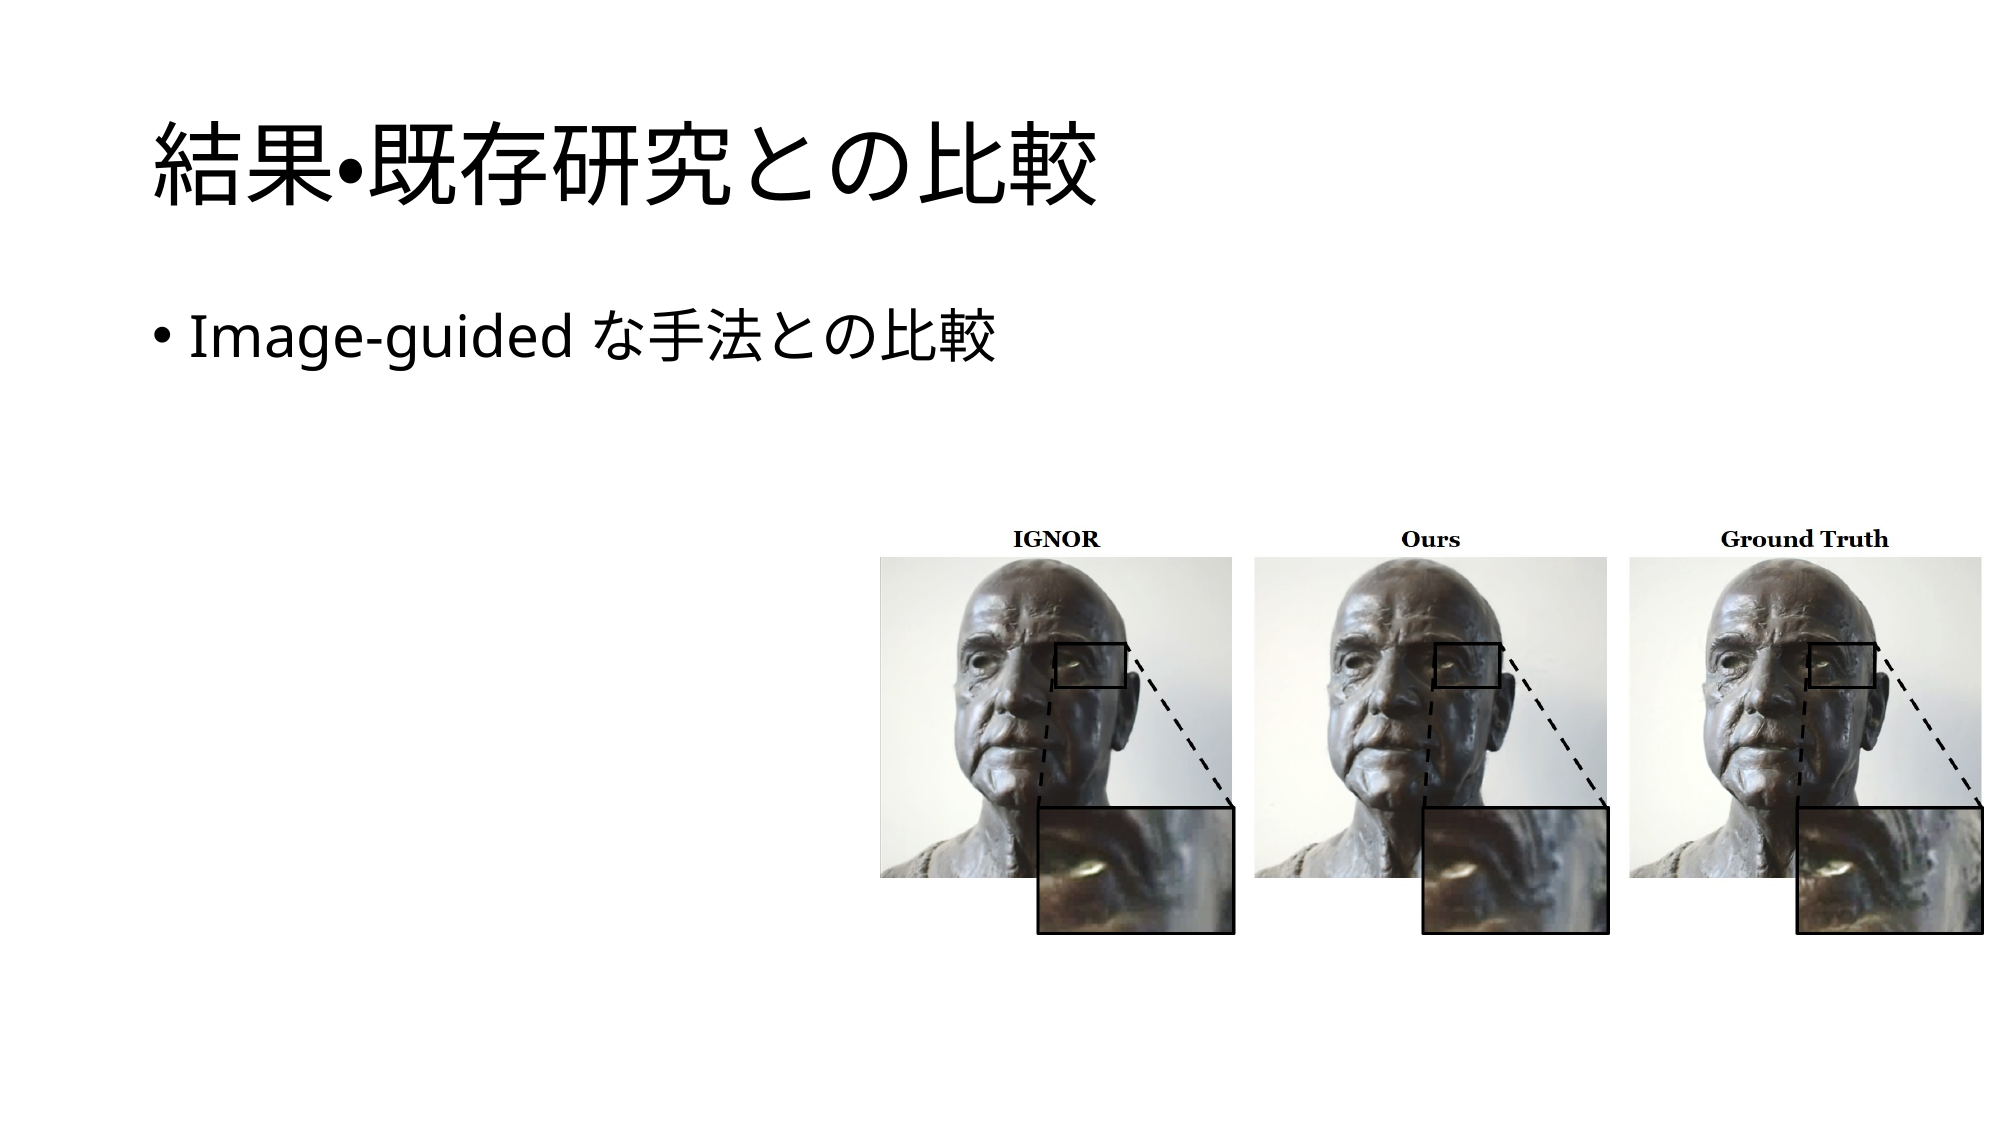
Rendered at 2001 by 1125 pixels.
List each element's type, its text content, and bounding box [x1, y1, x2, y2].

picture [880, 517, 1984, 935]
title 結果・既存研究との比較 [137, 59, 1863, 278]
list Image-guidedな手法との比較 [137, 299, 1863, 1014]
